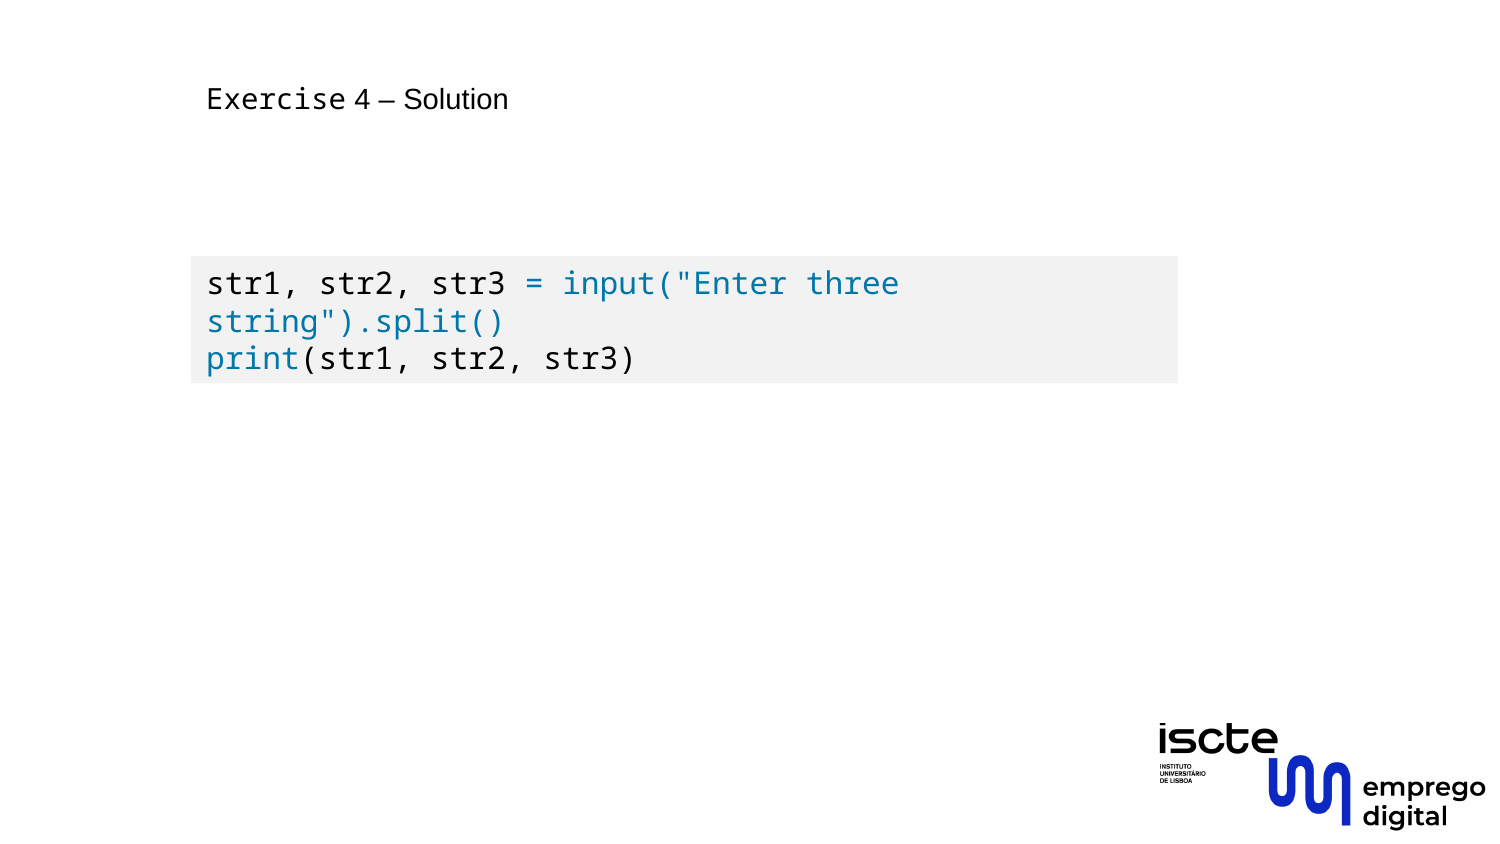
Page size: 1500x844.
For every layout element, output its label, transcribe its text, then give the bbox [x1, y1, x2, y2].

text_box Exercise 4 – Solution [191, 72, 750, 158]
text_box str1, str2, str3 = input("Enter three string").split() print(str1, str2, str3) [191, 256, 1178, 384]
picture [1141, 709, 1500, 844]
